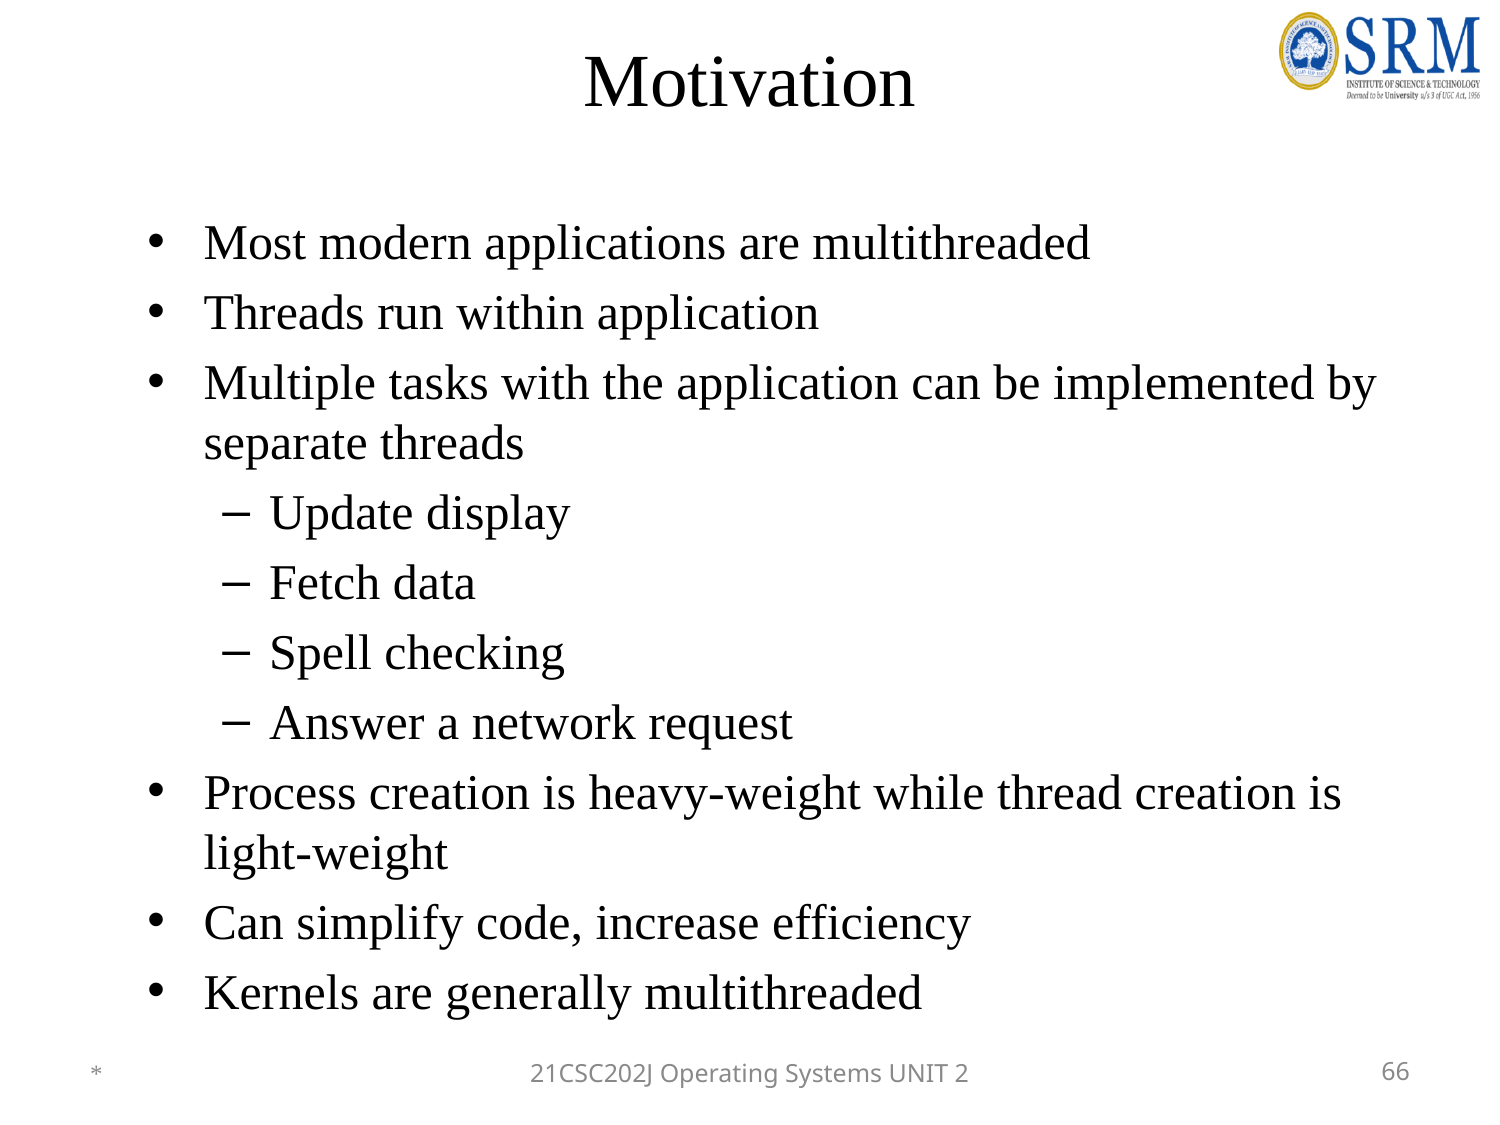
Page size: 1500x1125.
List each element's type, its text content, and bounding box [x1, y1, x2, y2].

text_box 66 [1074, 1042, 1425, 1103]
list Most modern applications are multithreaded Threads run within application Multiple tasks with the application can be implemented by separate threads Update display Fetch data Spell checking Answer a network request Process creation is heavy-weight while thread creation is light-weight Can simplify code, increase efficiency Kernels are generally multithreaded [132, 202, 1437, 946]
text_box 21CSC202J Operating Systems UNIT 2 [512, 1042, 988, 1103]
picture [1279, 12, 1480, 100]
text_box * [75, 1042, 425, 1103]
title Motivation [75, 28, 1425, 124]
